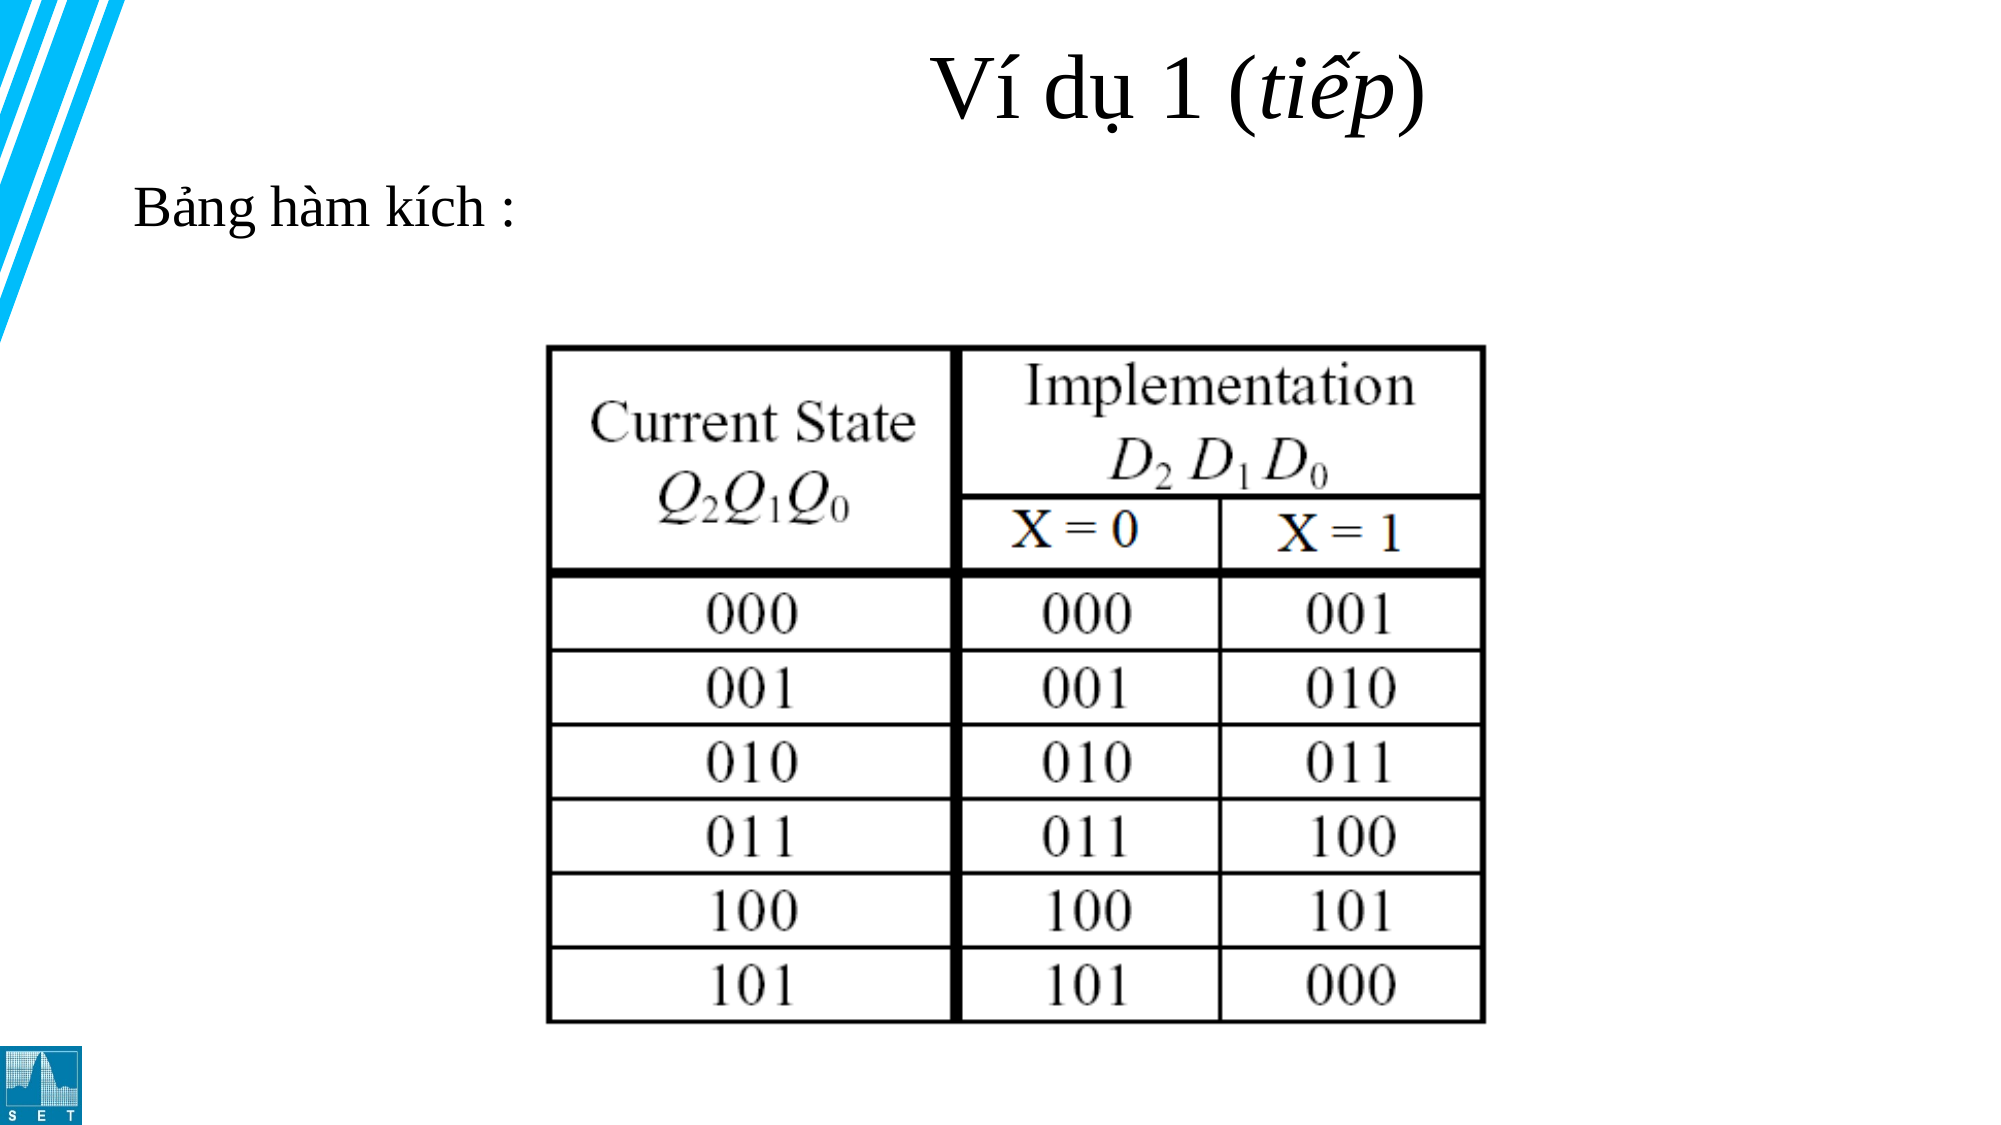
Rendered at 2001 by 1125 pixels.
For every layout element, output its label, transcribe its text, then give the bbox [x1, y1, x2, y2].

picture [6, 1051, 78, 1106]
text_box Bảng hàm kích : [118, 169, 2000, 1079]
text_box Ví dụ 1 (tiếp) [914, 32, 1473, 169]
picture [38, 1110, 45, 1121]
picture [9, 1110, 16, 1121]
picture [526, 329, 1501, 1047]
picture [67, 1110, 74, 1120]
